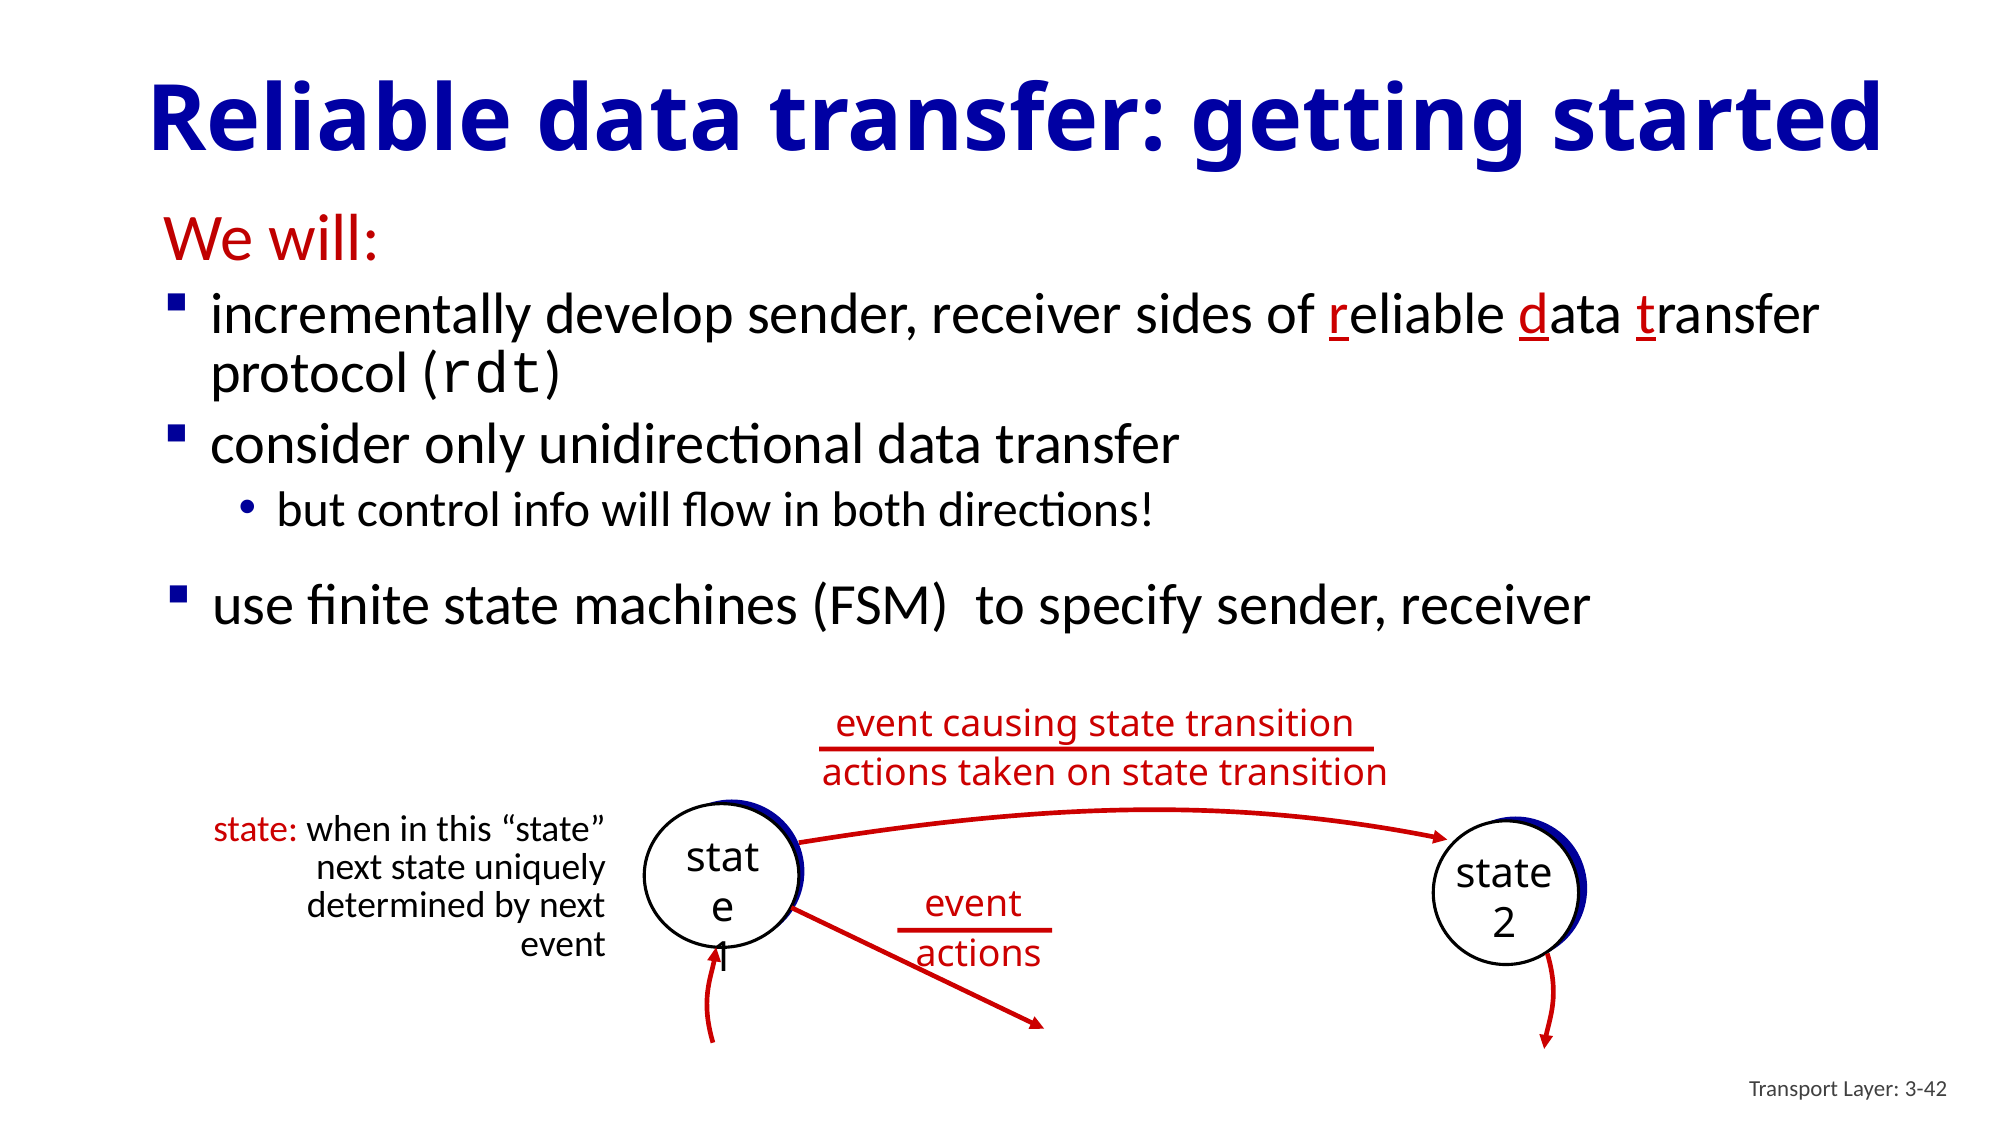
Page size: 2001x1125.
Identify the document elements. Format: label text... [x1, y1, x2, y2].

text_box use finite state machines (FSM) to specify sender, receiver [150, 569, 1965, 659]
text_box We will: incrementally develop sender, receiver sides of reliable data transfer protocol (rdt) consider only unidirectional data transfer but control info will flow in both directions! [148, 198, 1963, 749]
text_box [1458, 820, 1554, 838]
text_box [706, 947, 721, 1043]
text_box state 2 [1440, 838, 1568, 954]
text_box [1568, 855, 1579, 930]
text_box [1539, 953, 1554, 1049]
text_box actions taken on state transition [807, 740, 1404, 800]
text_box [946, 982, 1045, 1029]
text_box event [909, 871, 1037, 921]
text_box state 1 [662, 822, 783, 988]
text_box [644, 829, 662, 922]
text_box [1468, 954, 1544, 965]
text_box actions [900, 921, 1057, 982]
text_box state: when in this “state” next state uniquely determined by next event [166, 803, 621, 1007]
text_box [783, 831, 799, 920]
text_box [783, 908, 794, 923]
text_box [703, 799, 805, 908]
text_box [798, 809, 1446, 844]
text_box [1433, 862, 1440, 923]
title Reliable data transfer: getting started [131, 47, 1952, 195]
text_box [1485, 816, 1567, 838]
text_box [1568, 839, 1588, 938]
text_box event causing state transition [820, 691, 1370, 740]
slide_number Transport Layer: 3- [1512, 1056, 1963, 1117]
text_box [669, 803, 774, 822]
